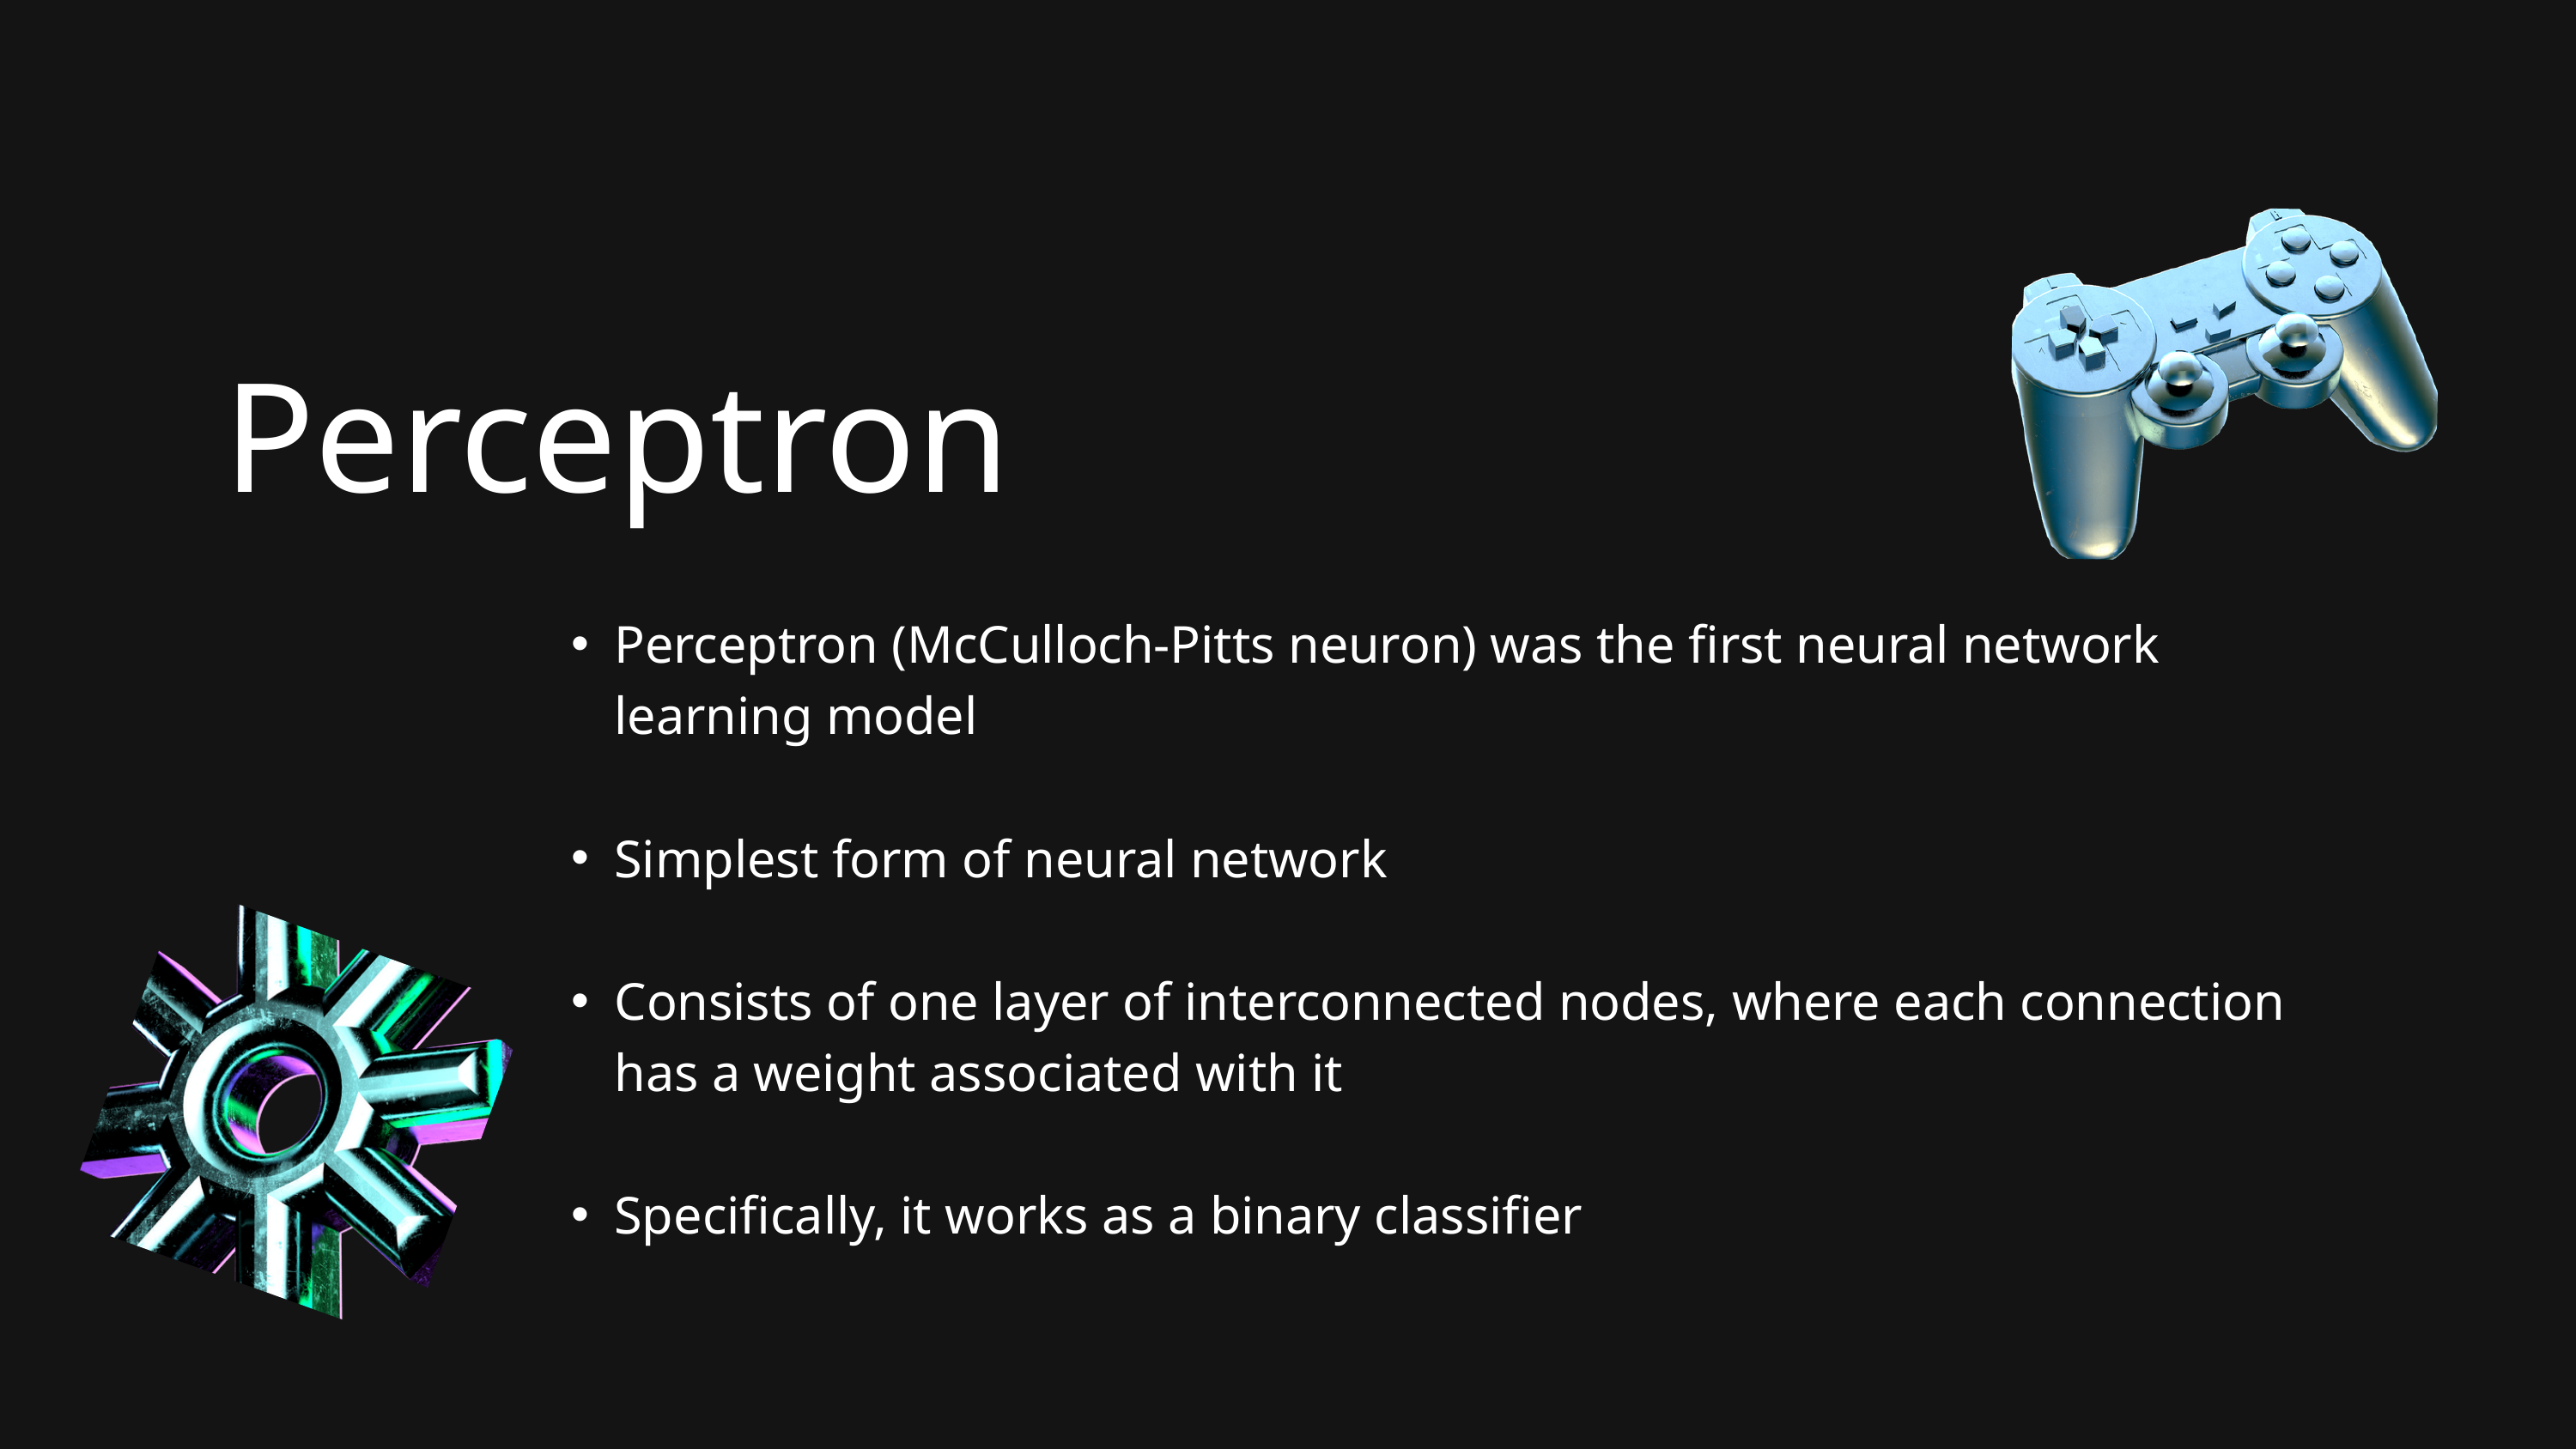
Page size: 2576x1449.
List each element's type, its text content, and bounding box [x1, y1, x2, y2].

text_box [62, 884, 527, 1343]
text_box Perceptron [223, 341, 1124, 524]
text_box [2008, 203, 2441, 566]
text_box Perceptron (McCulloch-Pitts neuron) was the first neural network learning model Simplest form of neural network Consists of one layer of interconnected nodes, where each connection has a weight associated with it Specifically, it works as a binary classifier [527, 602, 2340, 1245]
